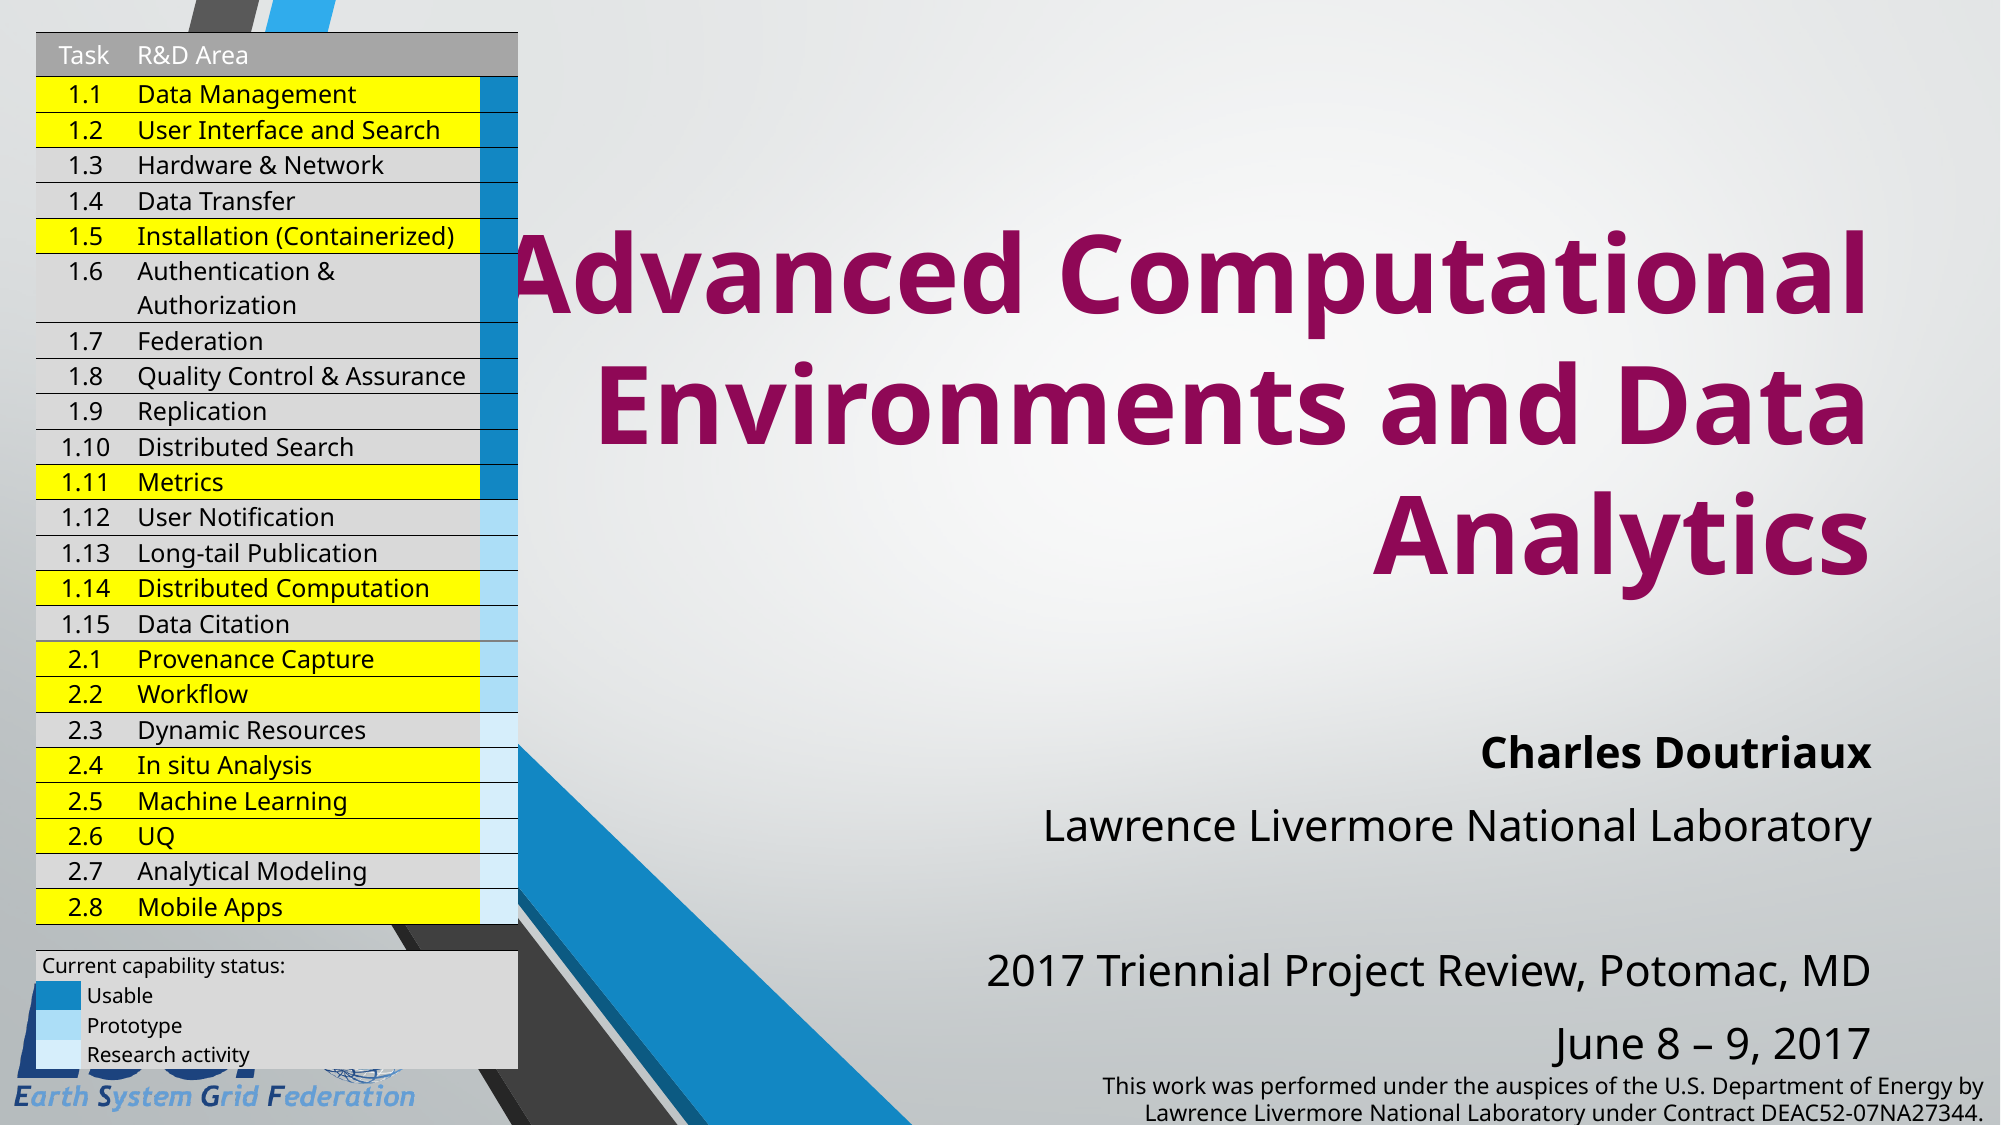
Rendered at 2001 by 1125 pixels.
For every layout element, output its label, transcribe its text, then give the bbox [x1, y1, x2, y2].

table_cell [480, 323, 518, 358]
table_cell 2.3 [36, 713, 132, 747]
table_cell Distributed Computation [132, 571, 480, 605]
table_cell Federation [132, 323, 480, 358]
table_cell 2.4 [36, 748, 132, 782]
table_cell 1.8 [36, 359, 132, 393]
table_cell [480, 783, 518, 818]
table_cell [36, 981, 81, 1010]
table_cell Data Transfer [132, 183, 480, 218]
table_cell [480, 183, 518, 218]
table_cell Workflow [132, 677, 480, 712]
table_cell 1.4 [36, 183, 132, 218]
table_cell Mobile Apps [132, 889, 480, 924]
table_cell [480, 713, 518, 747]
table_cell [480, 77, 518, 112]
table_cell Hardware & Network [132, 148, 480, 182]
table_cell [480, 113, 518, 147]
table_cell 2.8 [36, 889, 132, 924]
table_cell [480, 536, 518, 570]
table_cell Prototype [81, 1010, 518, 1040]
table_cell [480, 571, 518, 605]
table_cell User Notification [132, 500, 480, 535]
table_cell [480, 642, 518, 676]
picture [11, 956, 425, 1116]
table_header R&D Area [132, 33, 518, 76]
table_cell UQ [132, 819, 480, 853]
table_cell 1.2 [36, 113, 132, 147]
table_cell [480, 854, 518, 888]
table_cell In situ Analysis [132, 748, 480, 782]
table_cell [36, 1010, 81, 1040]
table_cell [480, 819, 518, 853]
table_cell 1.1 [36, 77, 132, 112]
table_cell [480, 359, 518, 393]
table_header Task [36, 33, 132, 76]
table_cell [480, 465, 518, 499]
table_cell Analytical Modeling [132, 854, 480, 888]
table_cell [480, 148, 518, 182]
table_cell 1.12 [36, 500, 132, 535]
table_cell Data Citation [132, 606, 480, 640]
table_cell 1.13 [36, 536, 132, 570]
table_cell Installation (Containerized) [132, 219, 480, 253]
table_cell [480, 500, 518, 535]
table_cell Dynamic Resources [132, 713, 480, 747]
table_cell 1.14 [36, 571, 132, 605]
table_cell Distributed Search [132, 430, 480, 464]
table_cell 1.6 [36, 254, 132, 322]
table_cell Research activity [81, 1040, 518, 1069]
text_box This work was performed under the auspices of the U.S. Department of Energy by Lawrence Livermore National Laboratory under Contract DEAC52-07NA27344. [1026, 1064, 2000, 1125]
table_cell Metrics [132, 465, 480, 499]
table_cell Replication [132, 394, 480, 429]
table_cell User Interface and Search [132, 113, 480, 147]
table_cell Quality Control & Assurance [132, 359, 480, 393]
title Advanced Computational Environments and Data Analytics [518, 174, 1887, 604]
table_cell Usable [81, 981, 518, 1010]
table_cell [480, 606, 518, 640]
table_cell [480, 677, 518, 712]
table_cell 2.6 [36, 819, 132, 853]
table_cell 1.15 [36, 606, 132, 640]
table_cell 2.2 [36, 677, 132, 712]
table_cell 2.5 [36, 783, 132, 818]
table_cell 1.10 [36, 430, 132, 464]
table_cell 1.3 [36, 148, 132, 182]
table_cell [480, 254, 518, 322]
table_cell [480, 430, 518, 464]
table_cell 2.7 [36, 854, 132, 888]
table_cell Authentication & Authorization [132, 254, 480, 322]
table_cell Current capability status: [36, 951, 518, 981]
table_cell [36, 1040, 81, 1069]
table_cell Provenance Capture [132, 642, 480, 676]
table_cell [480, 394, 518, 429]
table_cell Long-tail Publication [132, 536, 480, 570]
table_cell [480, 889, 518, 924]
table_cell [480, 748, 518, 782]
table_cell [36, 925, 518, 950]
table_cell 1.7 [36, 323, 132, 358]
table_cell 1.9 [36, 394, 132, 429]
table_cell 1.11 [36, 465, 132, 499]
subtitle Charles Doutriaux Lawrence Livermore National Laboratory 2017 Triennial Project Review, Potomac, MD June 8 – 9, 2017 [740, 717, 1887, 1080]
table_cell 1.5 [36, 219, 132, 253]
table_cell [480, 219, 518, 253]
table_cell 2.1 [36, 642, 132, 676]
table_cell Machine Learning [132, 783, 480, 818]
table_cell Data Management [132, 77, 480, 112]
